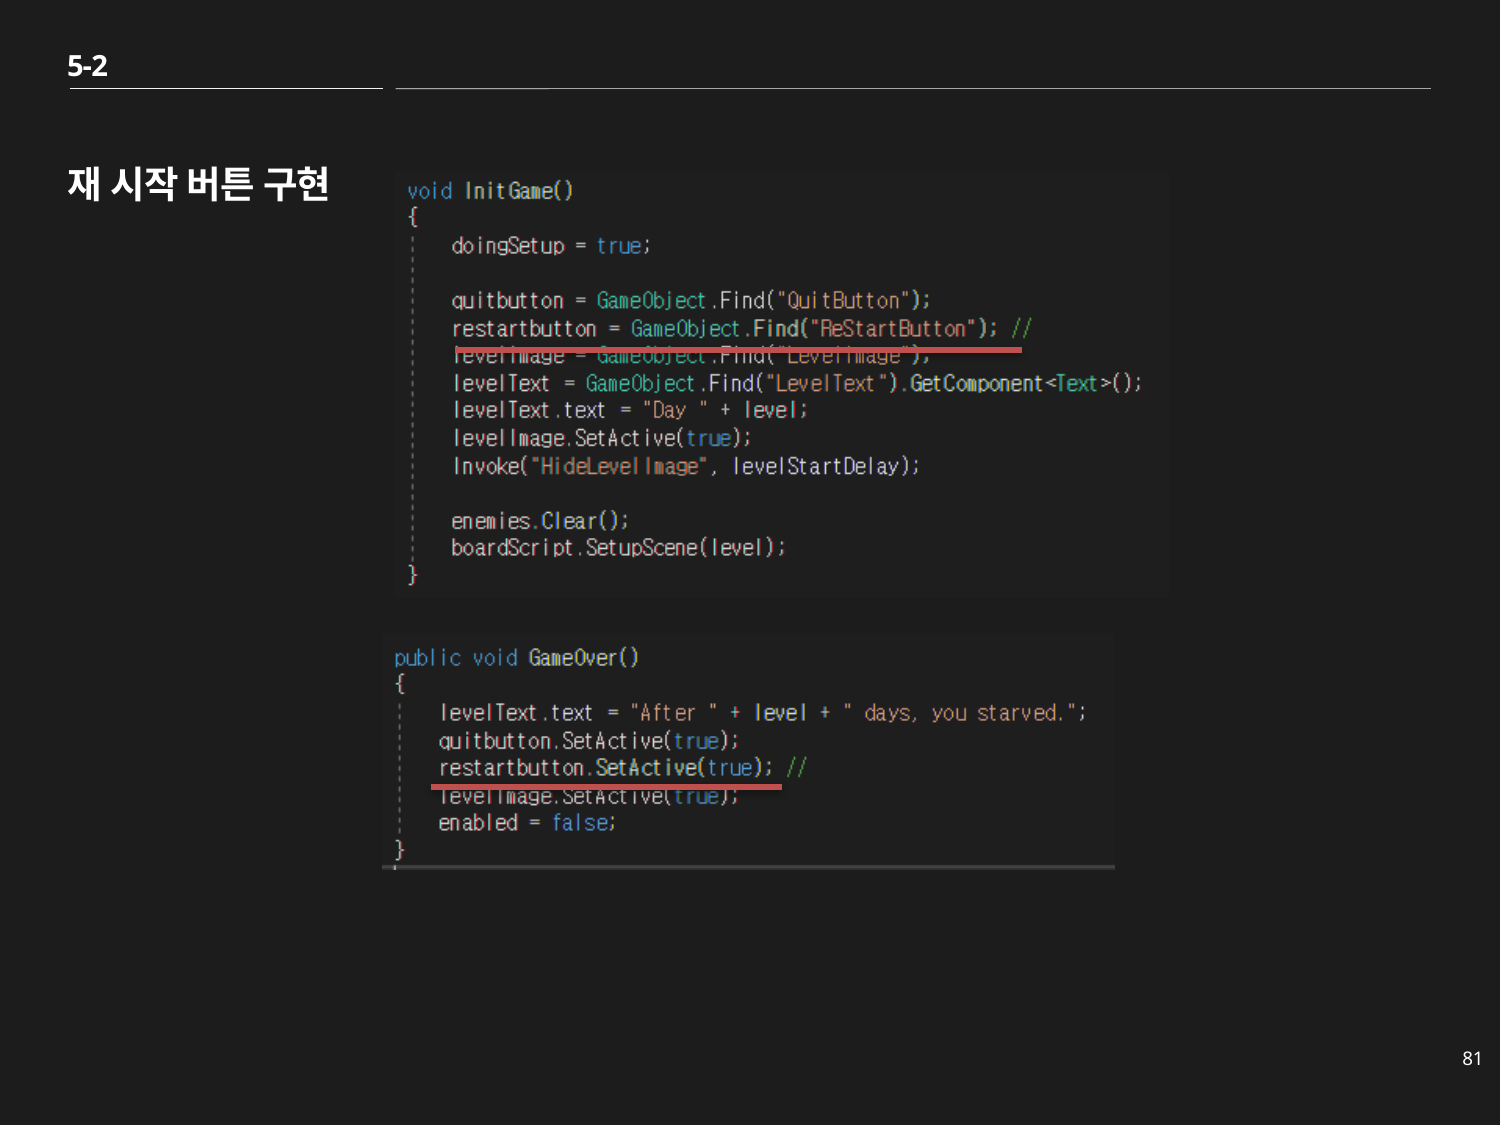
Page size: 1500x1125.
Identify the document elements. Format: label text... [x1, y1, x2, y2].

title 재 시작 버튼 구현 [52, 153, 384, 395]
picture [395, 171, 1170, 599]
text_box 5-2 [52, 39, 123, 90]
picture [382, 633, 1115, 870]
text_box 81 [1377, 1039, 1499, 1080]
